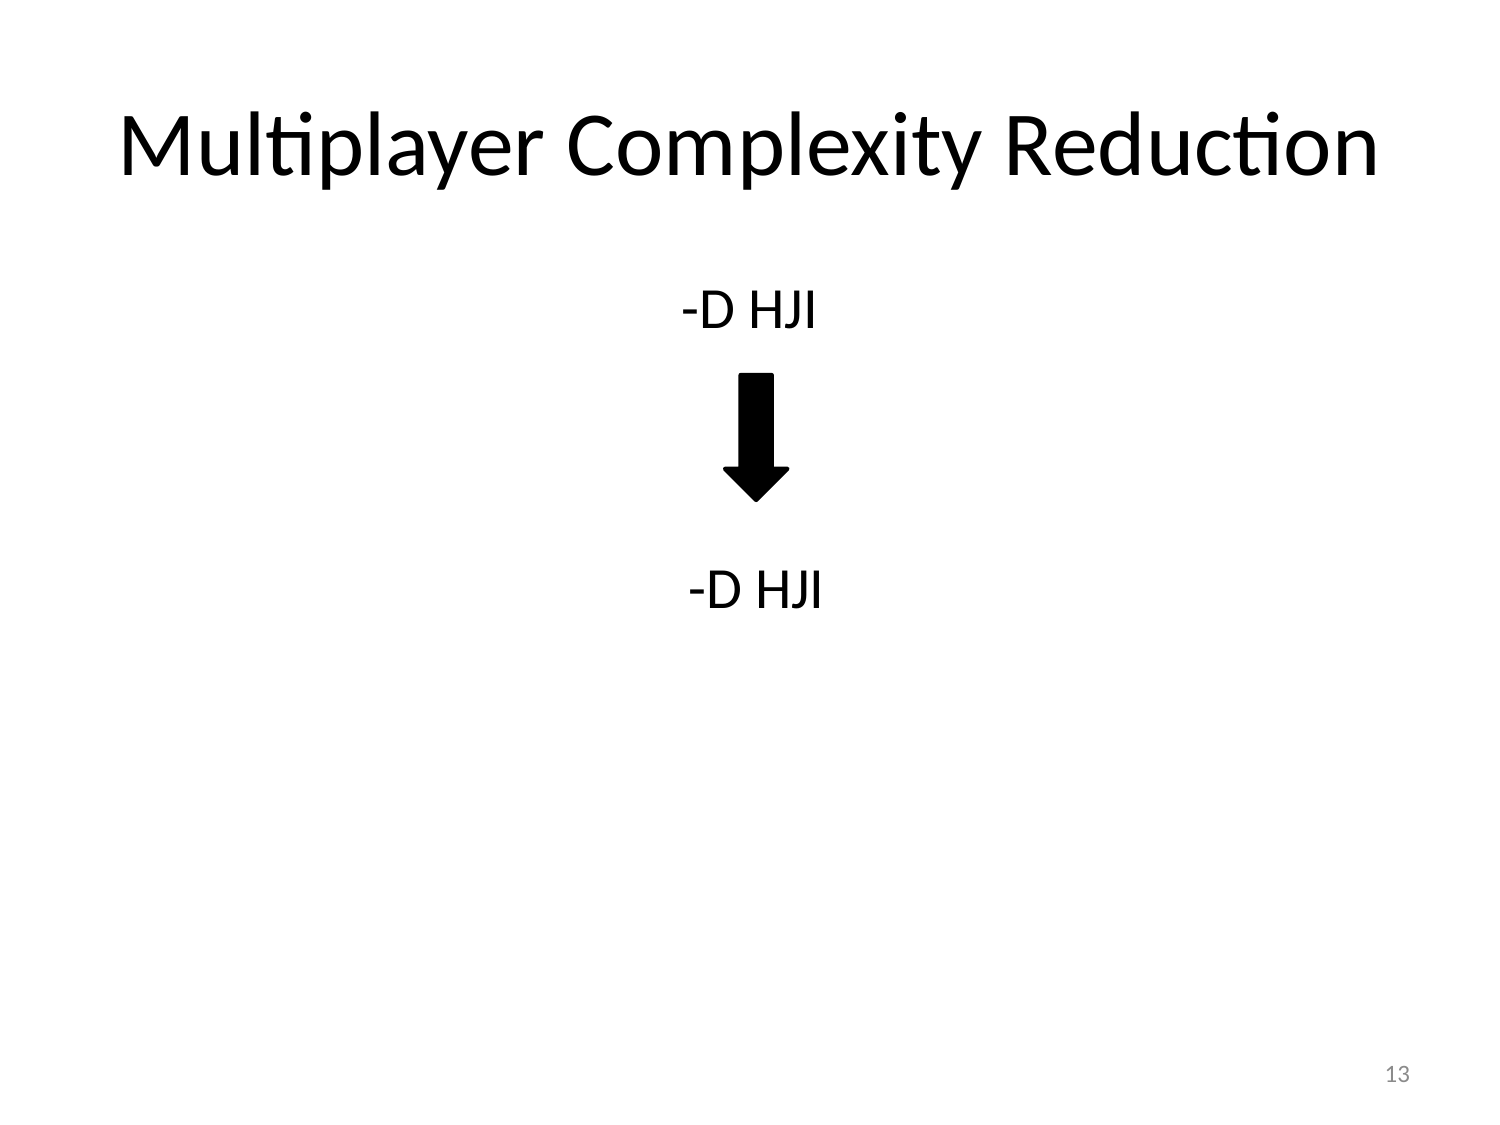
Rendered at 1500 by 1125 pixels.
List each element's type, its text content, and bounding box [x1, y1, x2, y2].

title Multiplayer Complexity Reduction [75, 45, 1425, 233]
text_box [723, 372, 790, 503]
slide_number 13 [1074, 1042, 1425, 1103]
